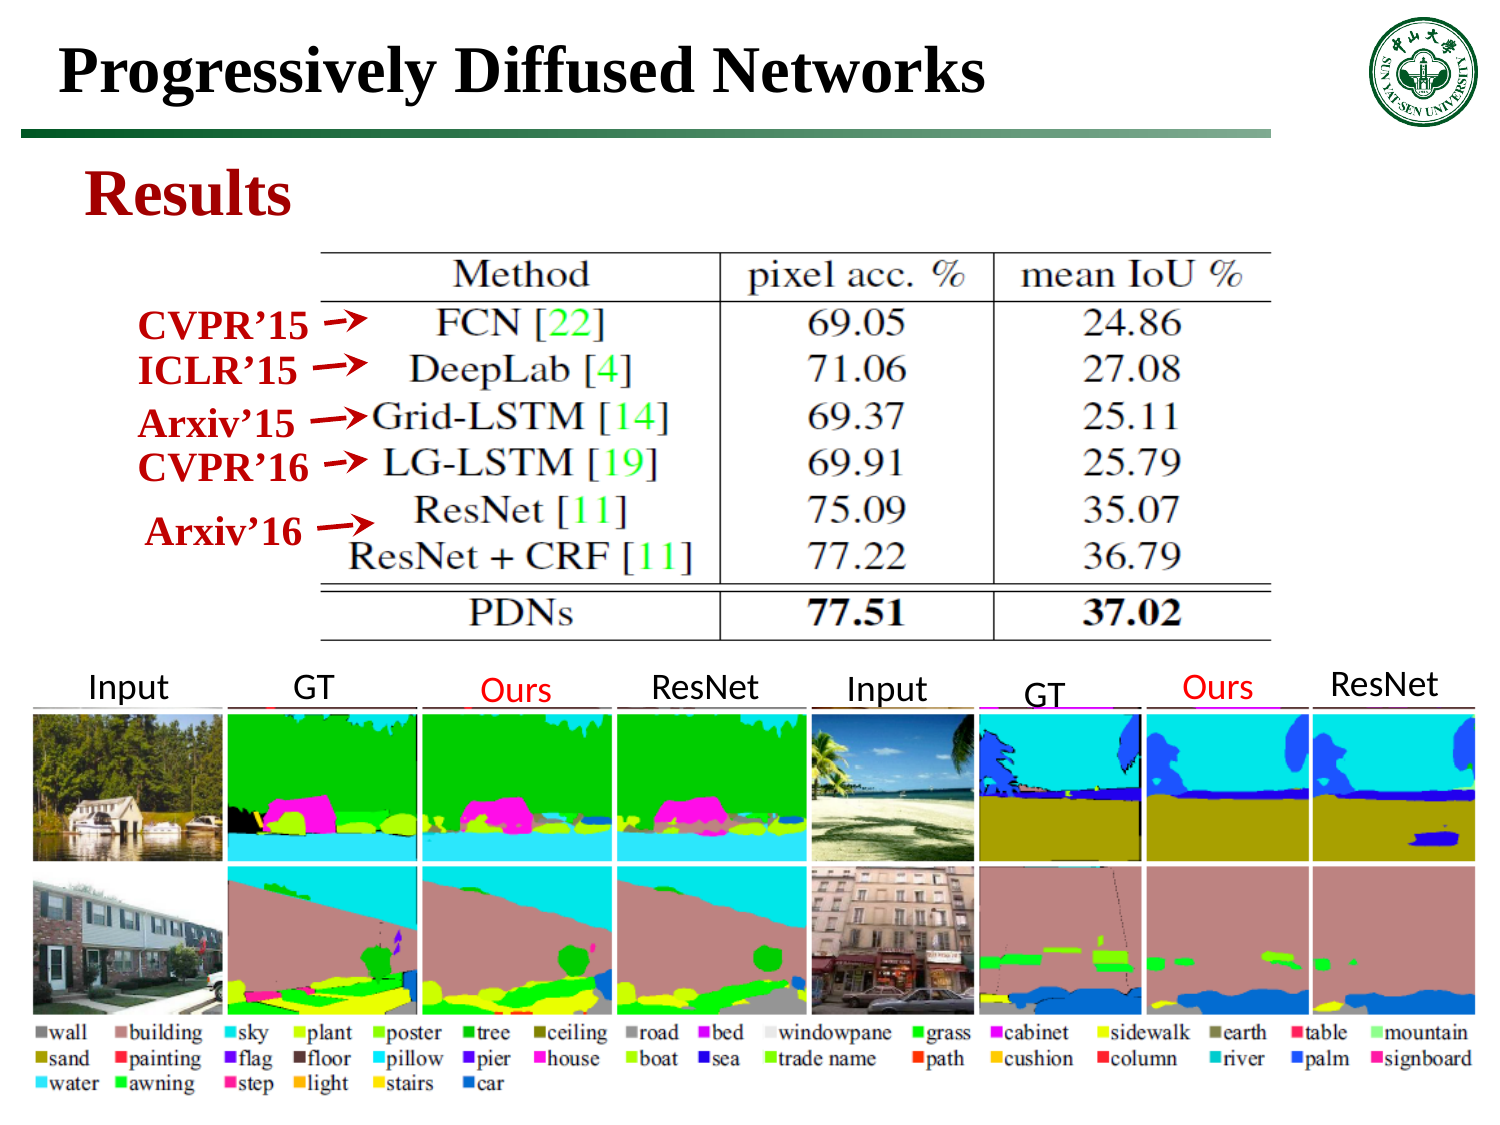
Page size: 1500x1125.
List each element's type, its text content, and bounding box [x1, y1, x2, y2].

text_box Ours [1153, 654, 1282, 707]
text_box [128, 242, 1283, 650]
text_box ResNet [1282, 651, 1487, 712]
picture [1350, 0, 1500, 140]
text_box GT [205, 654, 423, 707]
text_box GT [935, 662, 1153, 707]
picture [28, 707, 1483, 1104]
text_box ResNet [603, 654, 808, 707]
text_box Input [64, 654, 194, 707]
text_box Ours [451, 657, 581, 707]
text_box Results [70, 141, 1500, 237]
text_box Progressively Diffused Networks [43, 18, 1427, 114]
text_box Input [822, 656, 952, 707]
